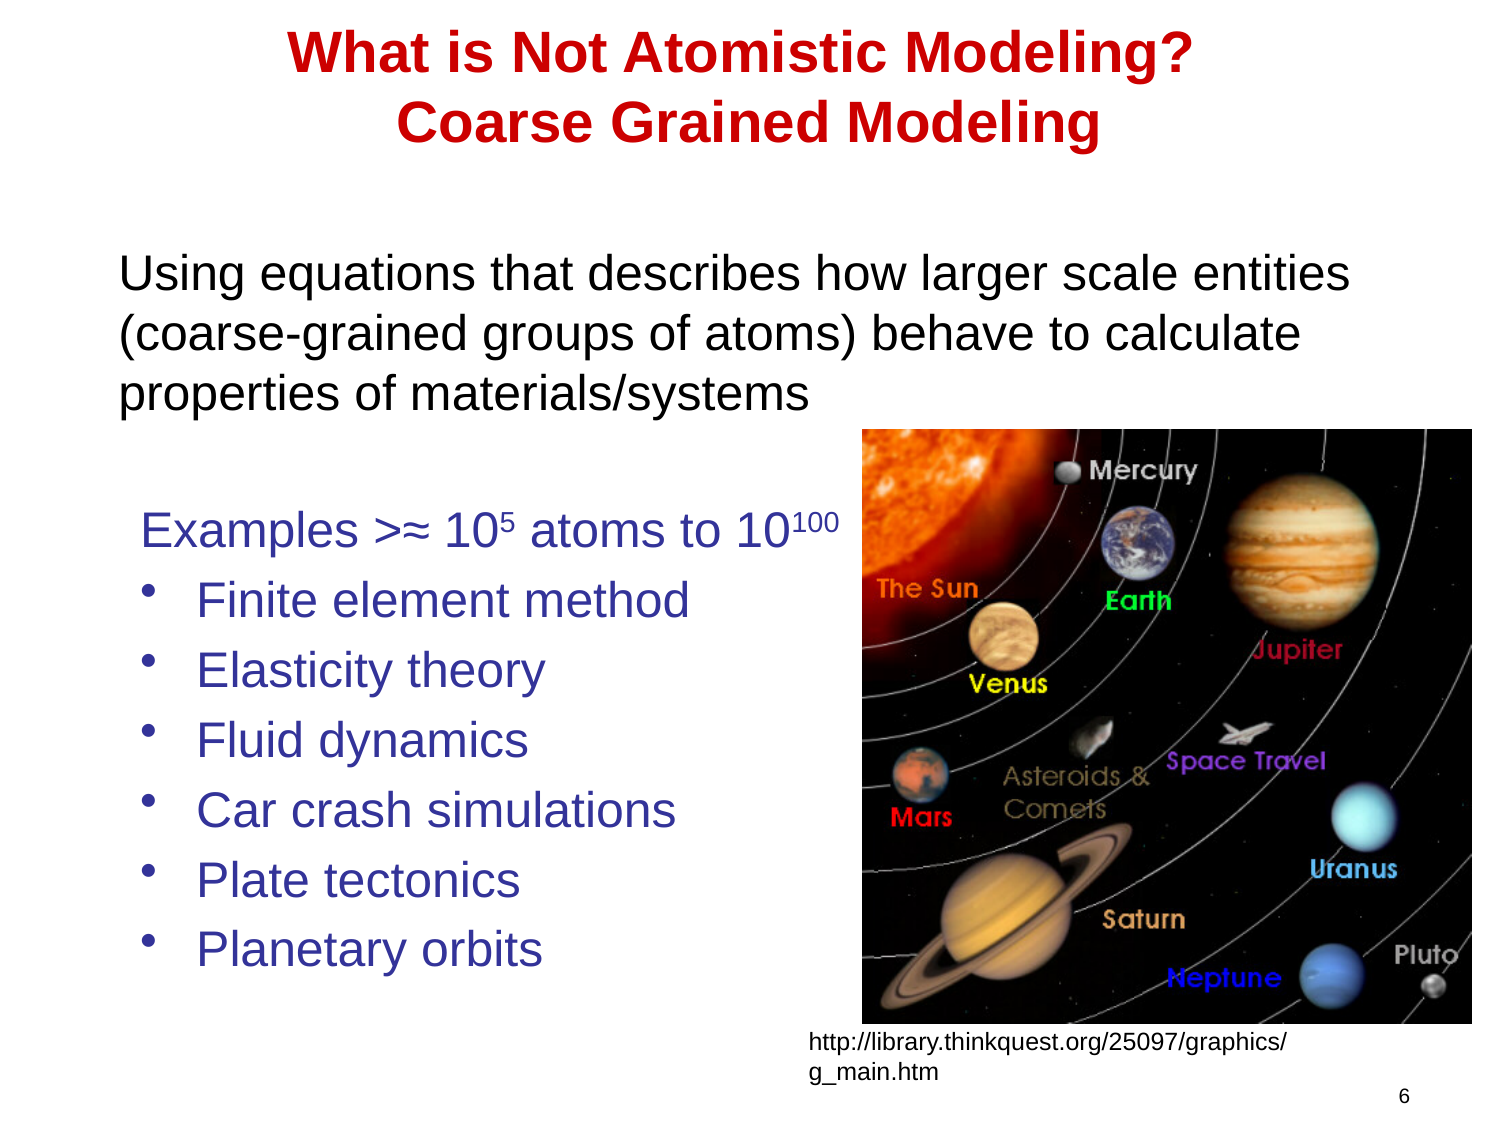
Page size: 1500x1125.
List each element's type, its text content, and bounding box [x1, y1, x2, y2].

text_box Using equations that describes how larger scale entities (coarse-grained groups of atoms) behave to calculate properties of materials/systems [103, 232, 1393, 428]
text_box http://library.thinkquest.org/25097/graphics/g_main.htm [793, 1017, 1425, 1093]
title What is Not Atomistic Modeling? Coarse Grained Modeling [0, 0, 1500, 169]
slide_number 6 [1074, 1049, 1426, 1103]
picture [861, 429, 1472, 1024]
list Examples >≈ 105 atoms to 10100 Finite element method Elasticity theory Fluid dynamics Car crash simulations Plate tectonics Planetary orbits [125, 489, 856, 1002]
